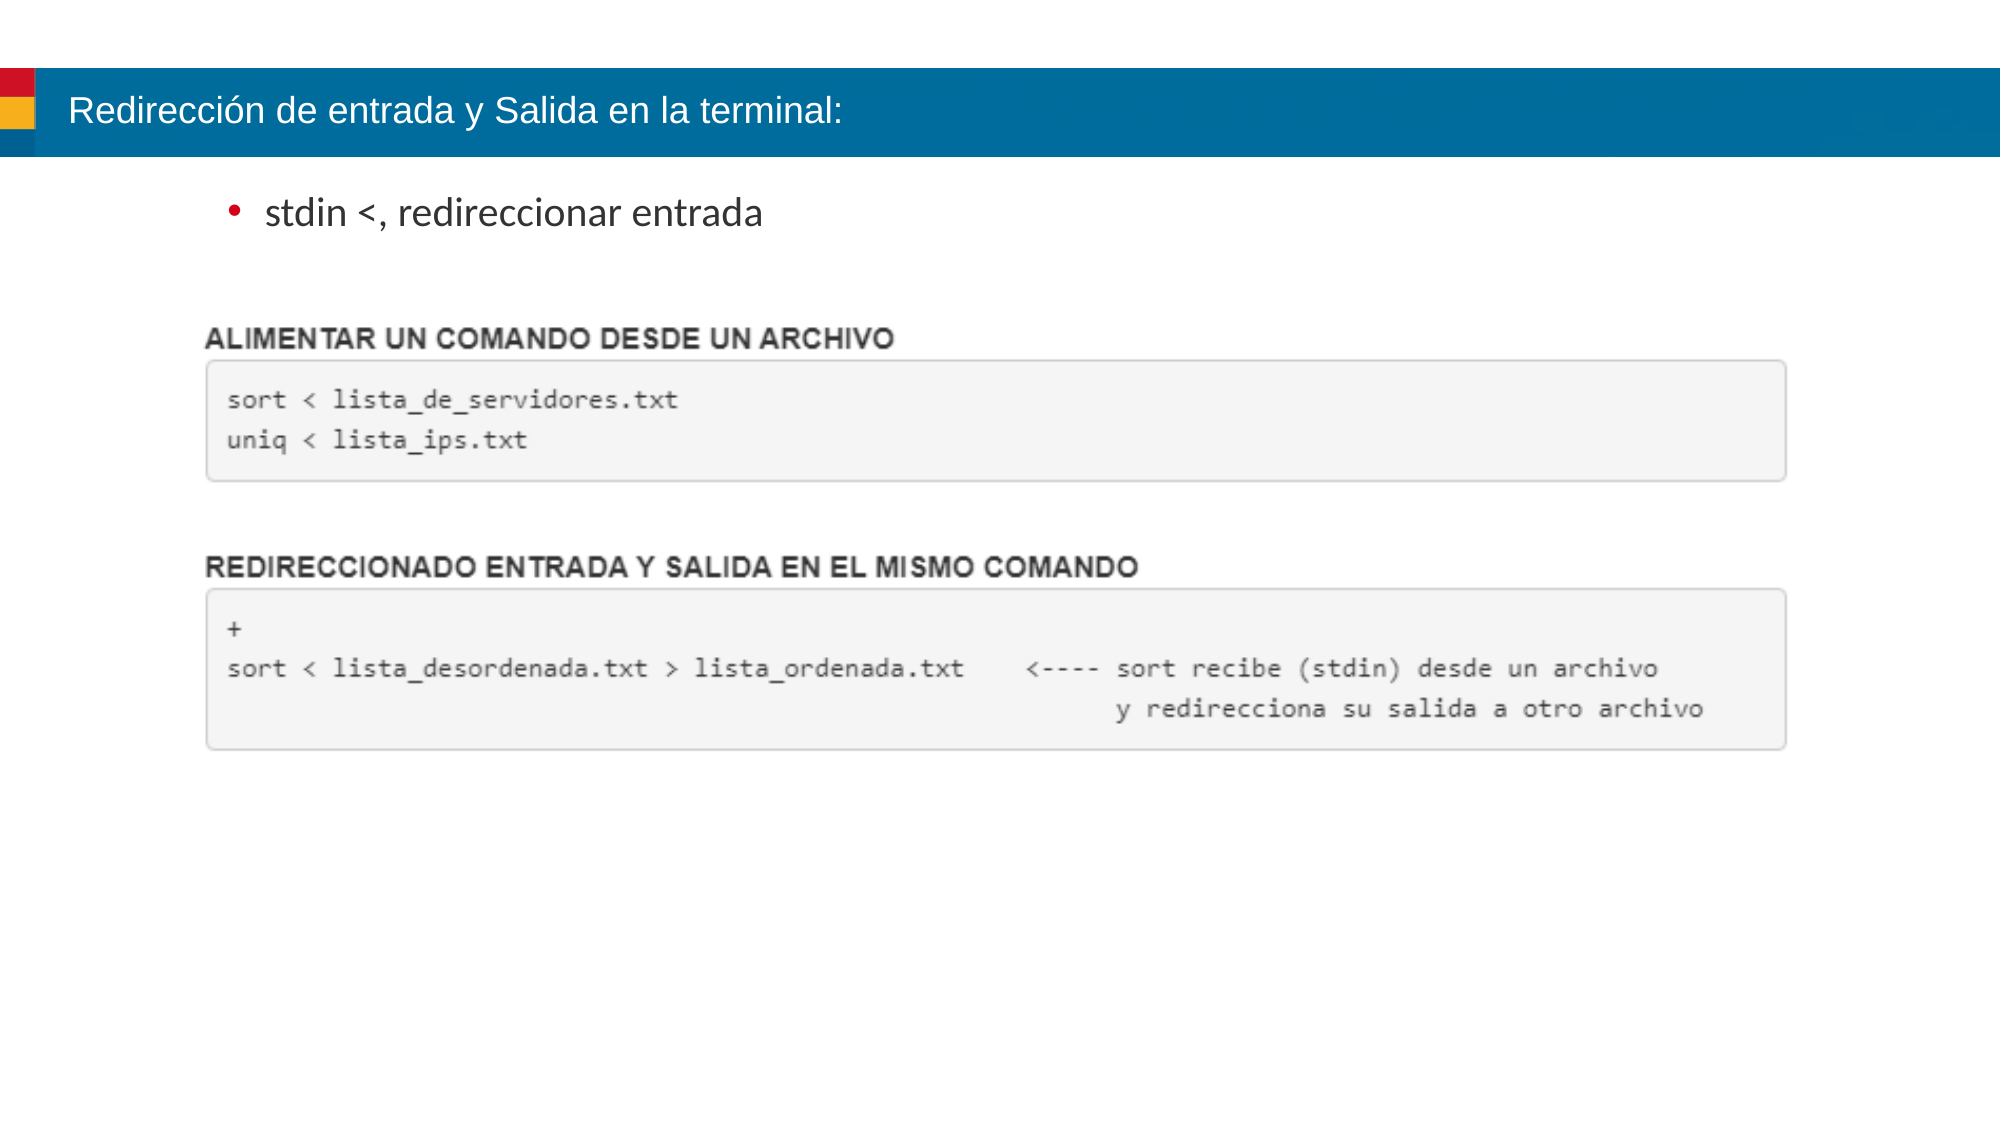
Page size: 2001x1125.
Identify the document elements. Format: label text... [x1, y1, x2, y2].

picture [202, 324, 1798, 764]
picture [0, 68, 35, 129]
list stdin <, redireccionar entrada [137, 182, 1863, 1014]
title Redirección de entrada y Salida en la terminal: [53, 78, 1596, 145]
